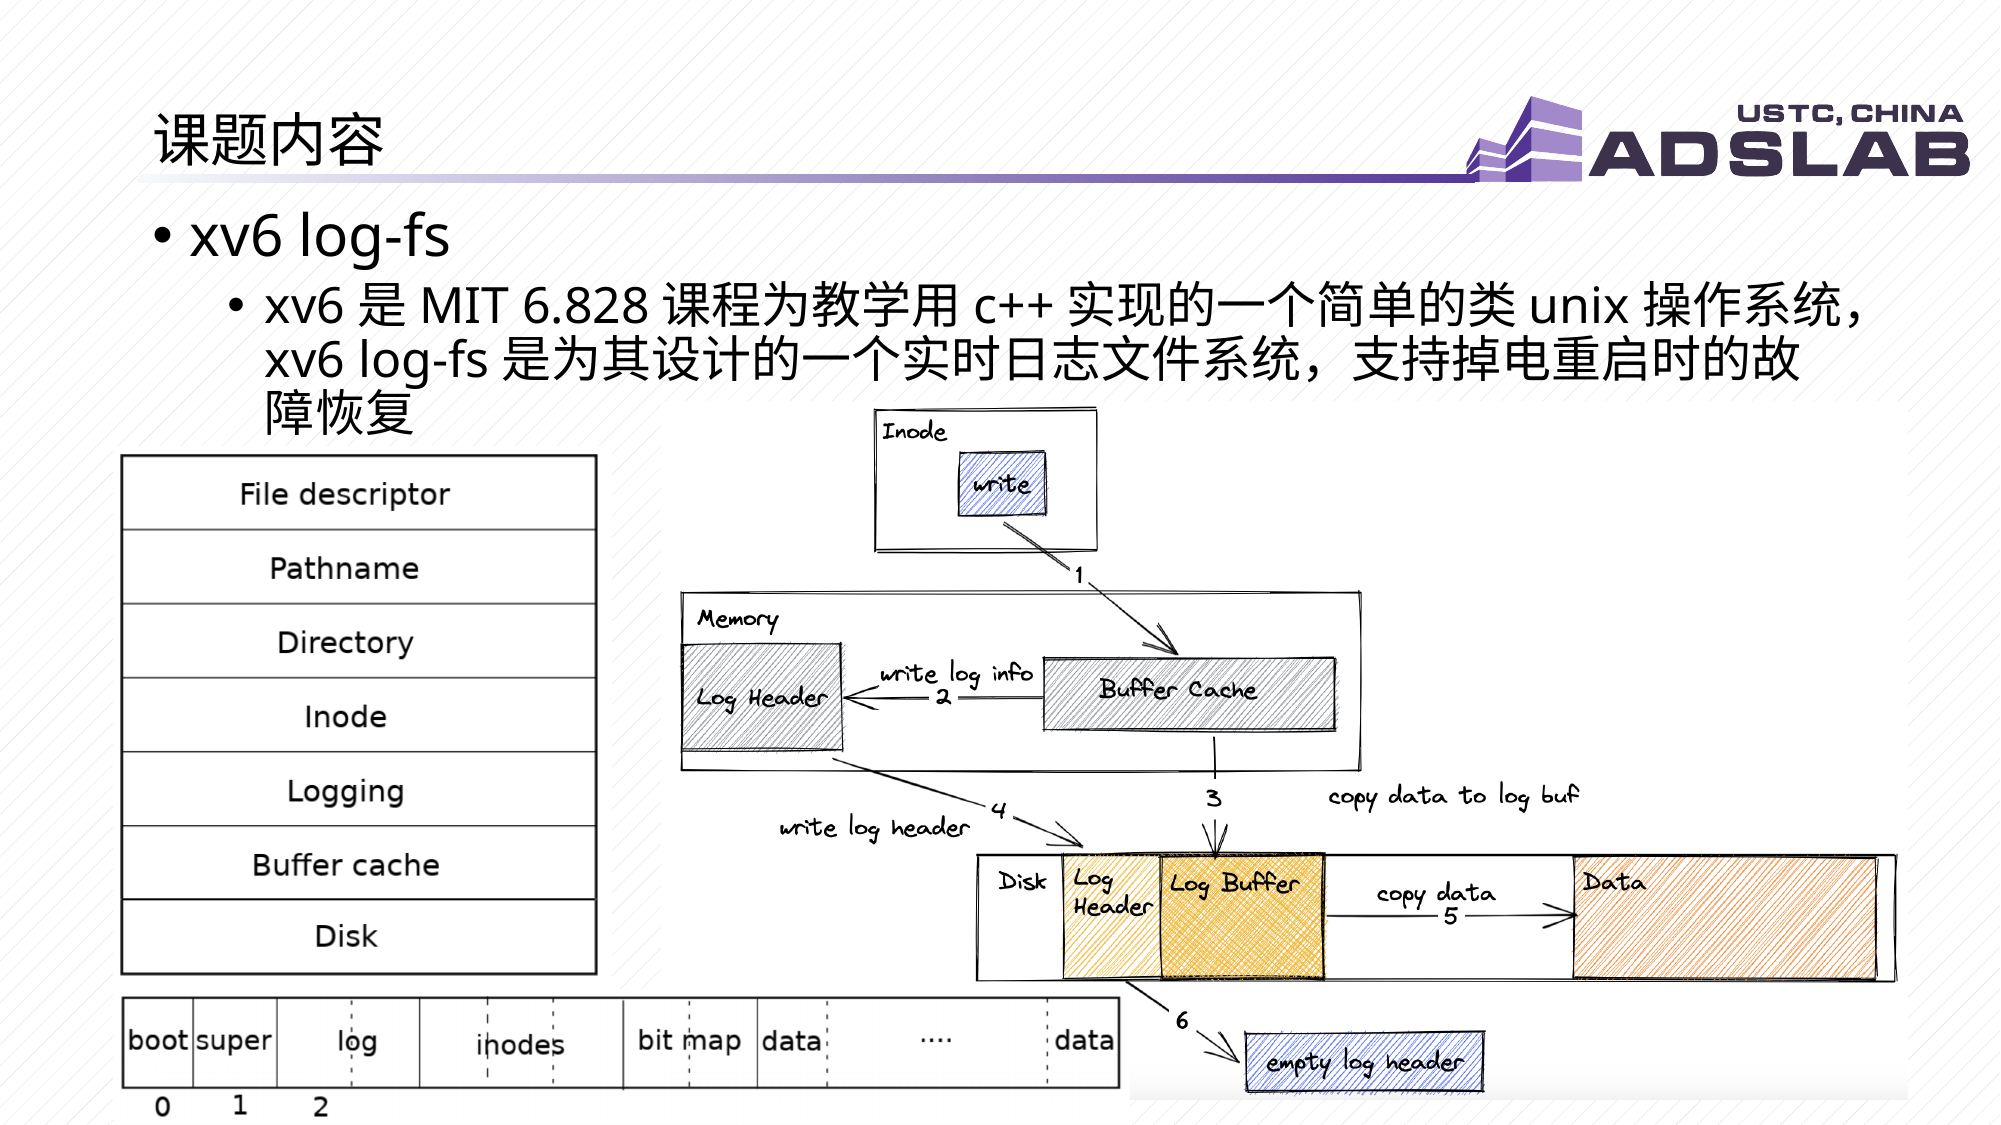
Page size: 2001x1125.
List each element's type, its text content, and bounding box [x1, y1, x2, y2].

title 课题内容 [137, 86, 1863, 199]
list xv6 log-fs xv6是MIT 6.828课程为教学用c++实现的一个简单的类unix操作系统，xv6 log-fs是为其设计的一个实时日志文件系统，支持掉电重启时的故障恢复 [137, 199, 1863, 989]
picture [1863, 93, 1976, 183]
picture [113, 401, 1908, 1125]
